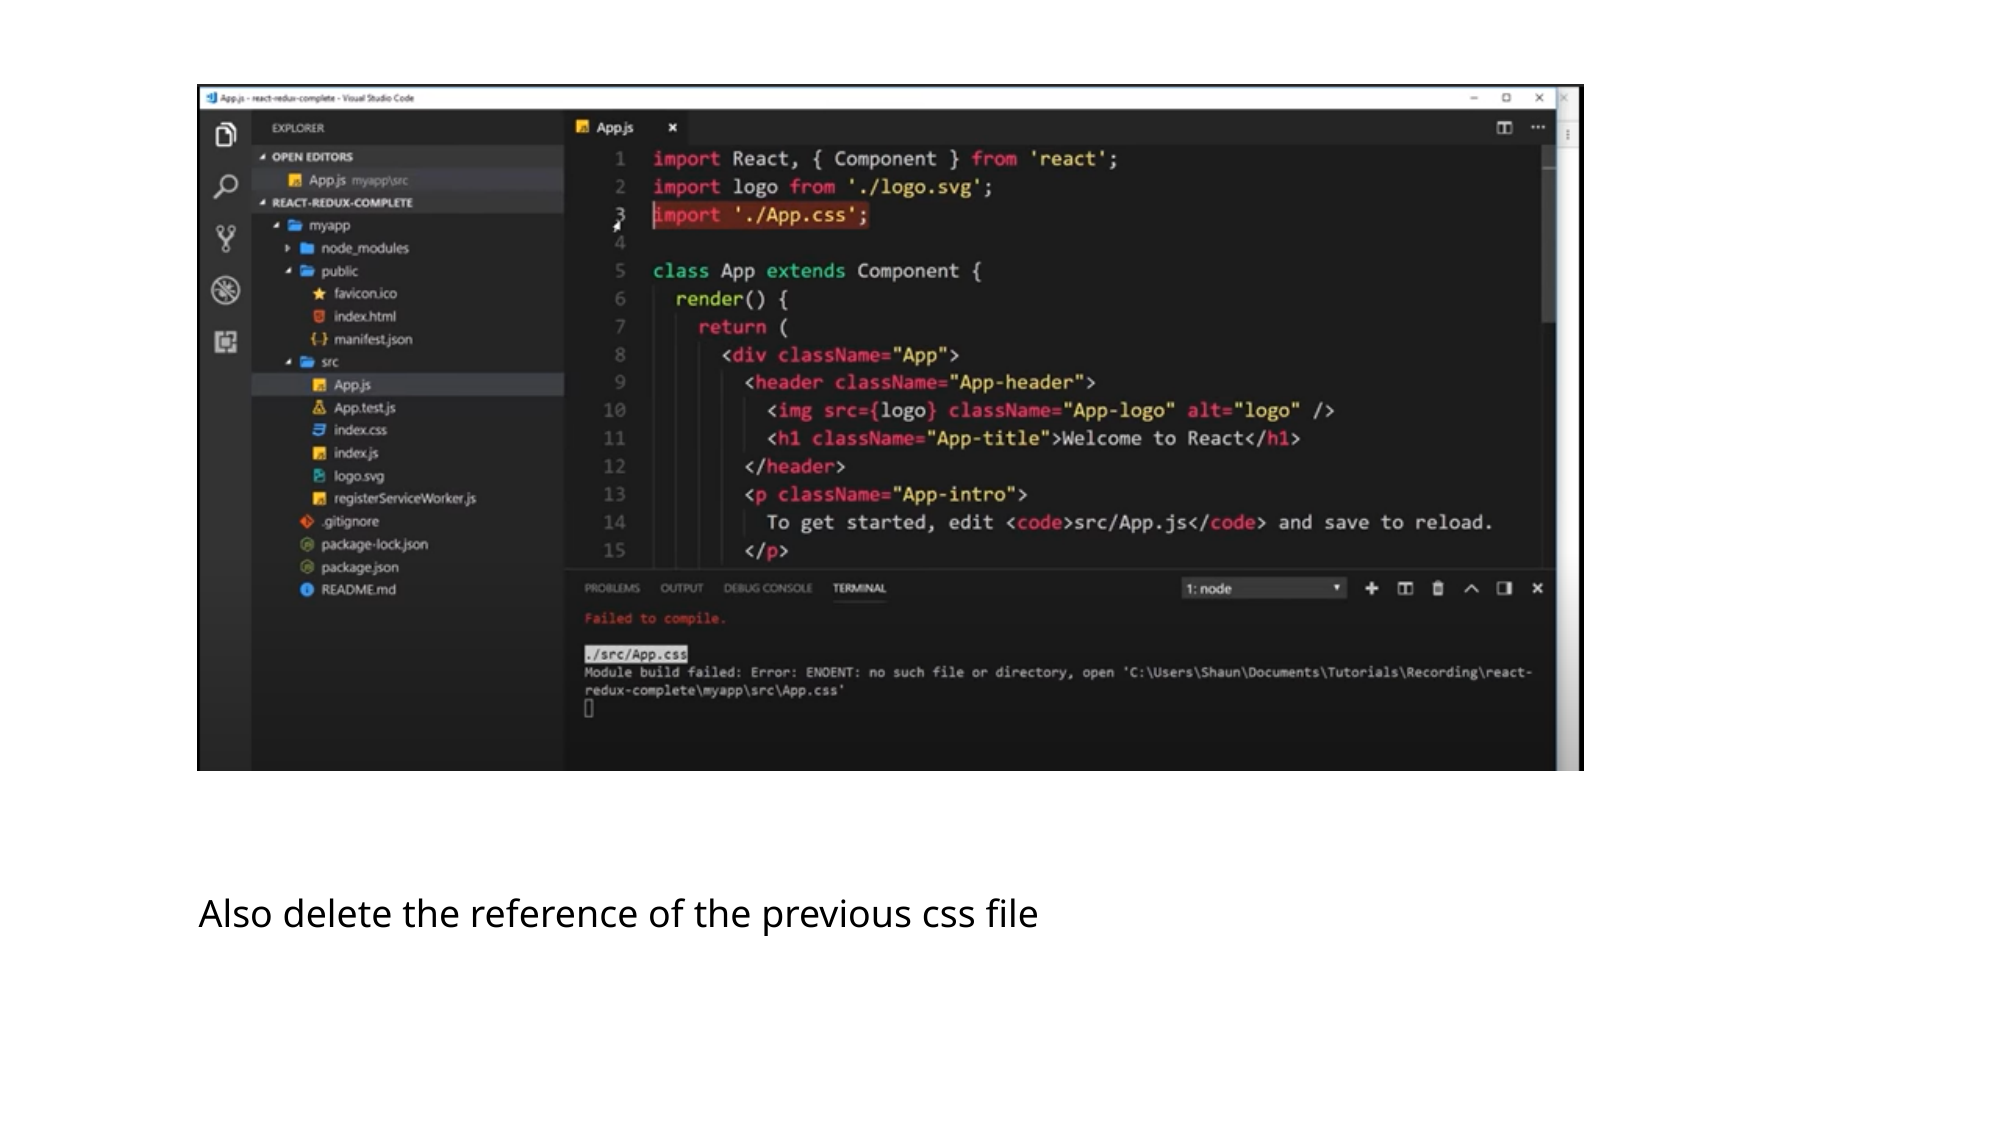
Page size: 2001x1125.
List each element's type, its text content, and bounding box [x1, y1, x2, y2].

picture [196, 84, 1584, 771]
text_box Also delete the reference of the previous css file [183, 883, 1627, 943]
